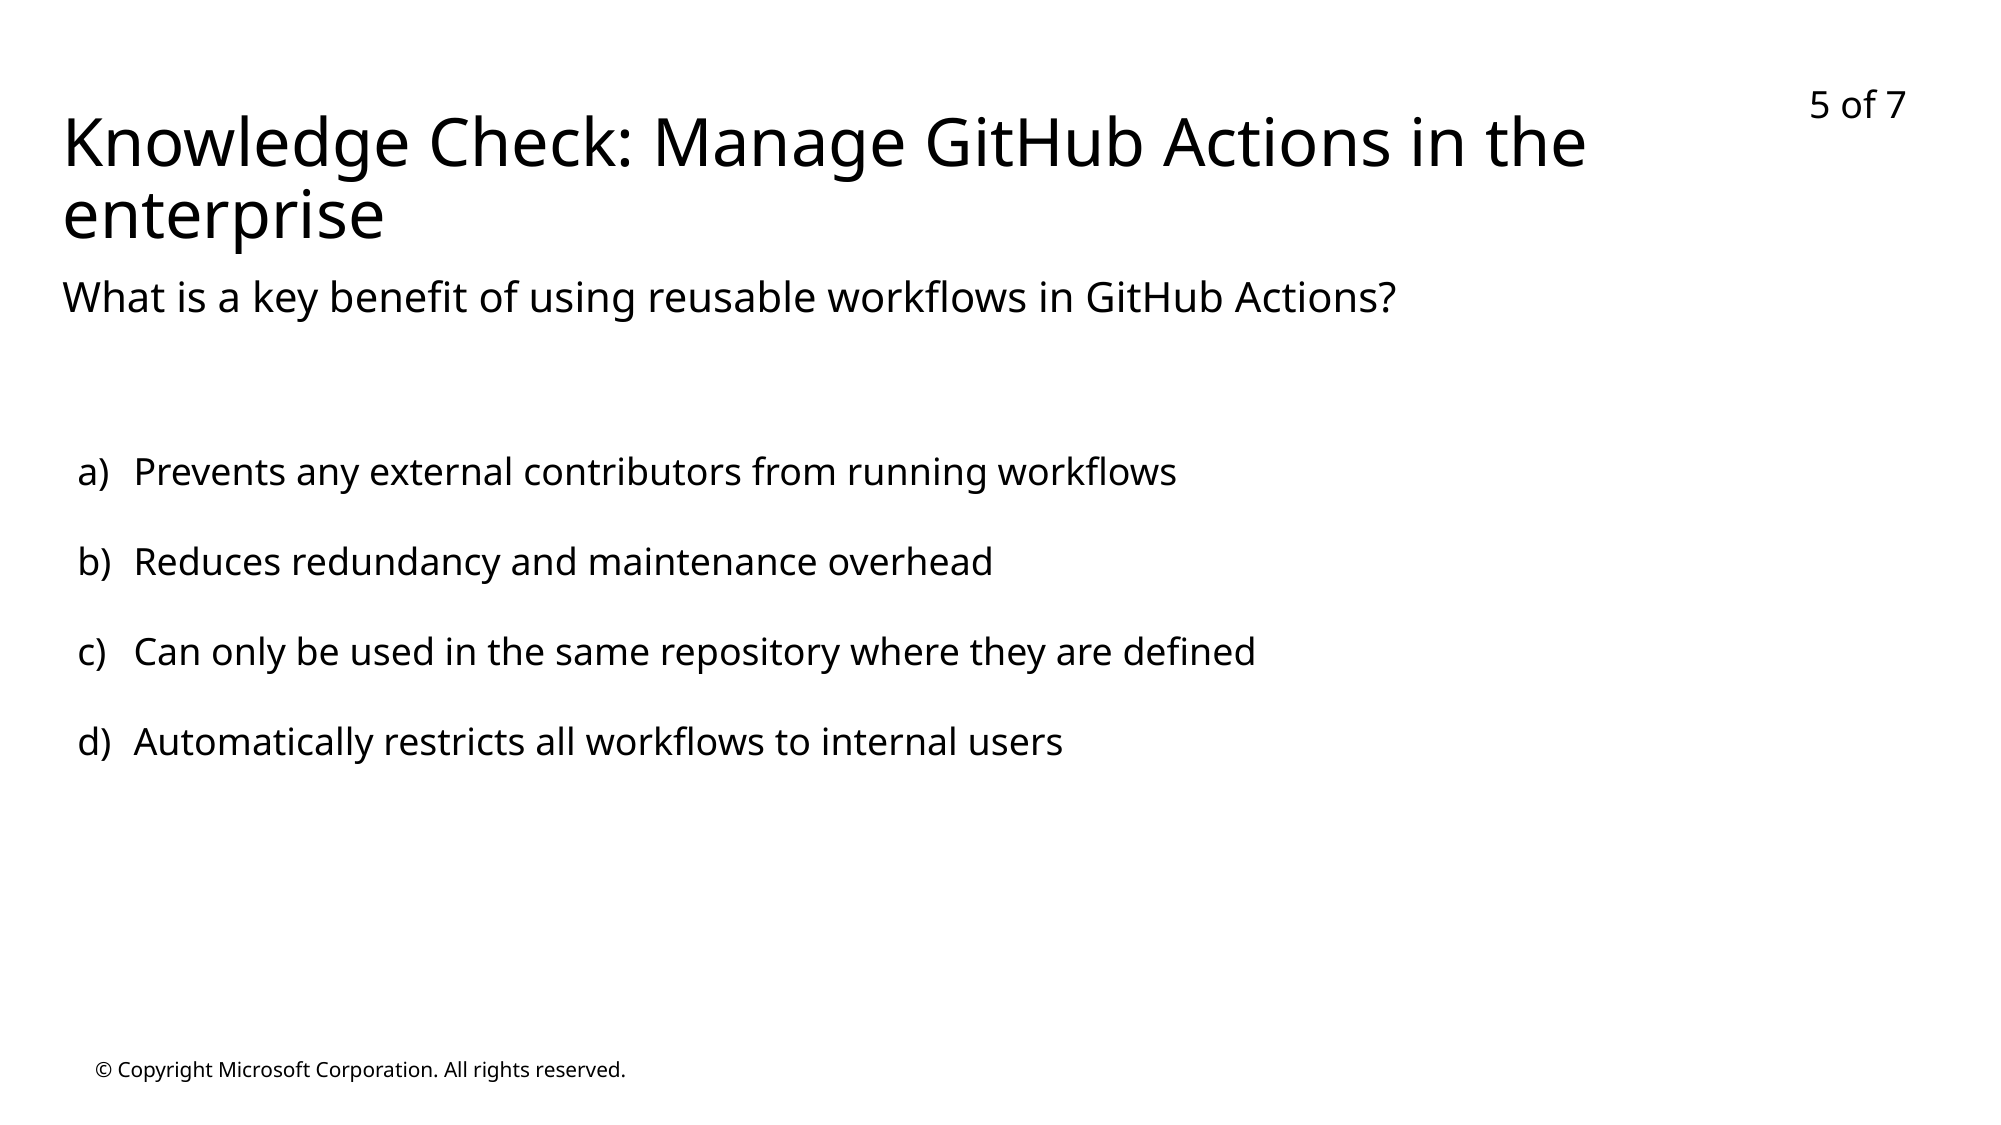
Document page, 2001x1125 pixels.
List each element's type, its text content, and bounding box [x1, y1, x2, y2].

text_box 5 of 7 [1794, 73, 1938, 134]
text_box © Copyright Microsoft Corporation. All rights reserved. [95, 1053, 776, 1086]
text_box What is a key benefit of using reusable workflows in GitHub Actions? [62, 276, 1752, 396]
title Knowledge Check: Manage GitHub Actions in the enterprise [62, 108, 1816, 209]
text_box Prevents any external contributors from running workflows Reduces redundancy and maintenance overhead Can only be used in the same repository where they are defined Automatically restricts all workflows to internal users [62, 395, 1530, 771]
